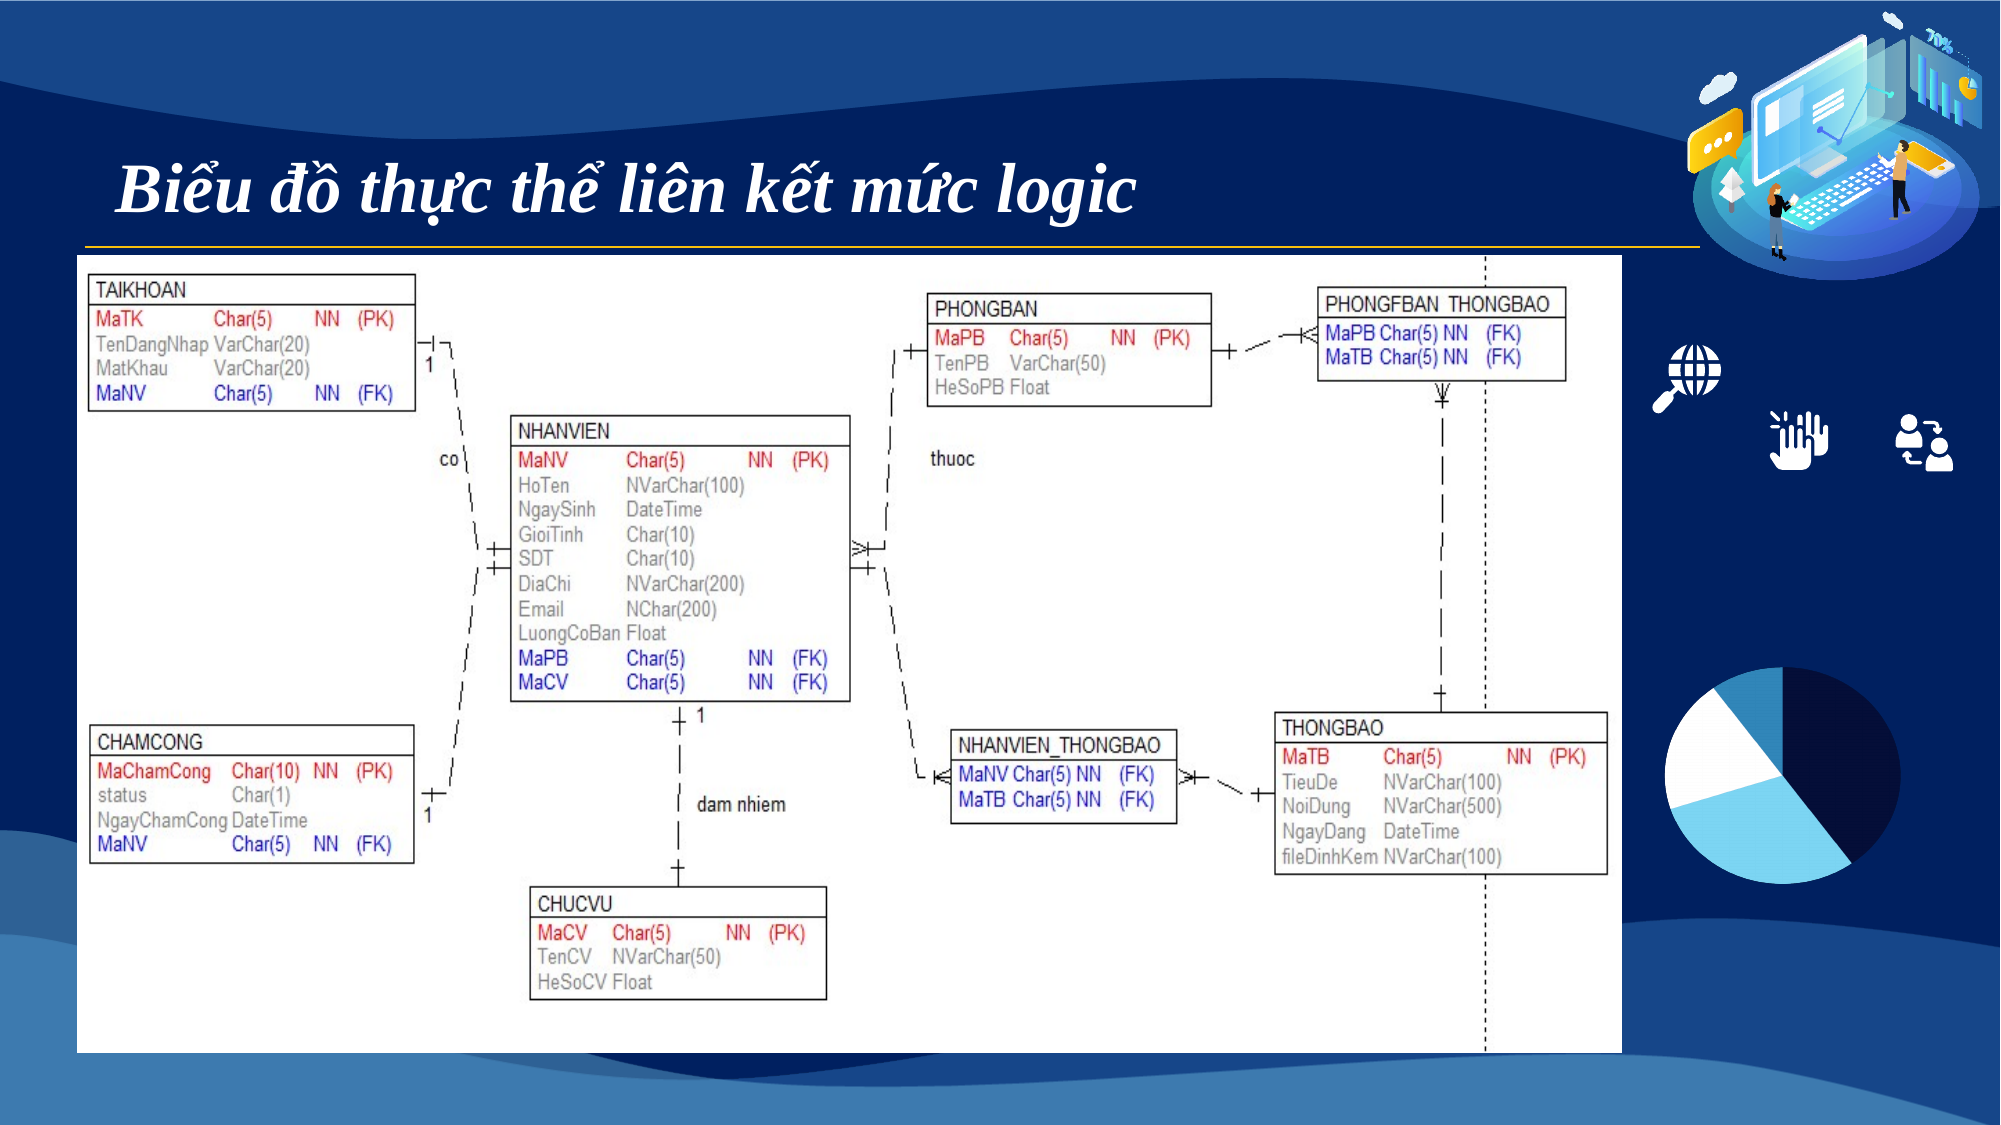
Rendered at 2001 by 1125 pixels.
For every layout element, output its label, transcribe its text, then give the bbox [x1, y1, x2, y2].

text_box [1769, 410, 1829, 470]
text_box Biểu đồ thực thể liên kết mức logic [77, 91, 1537, 255]
picture [0, 255, 2000, 1125]
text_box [1895, 414, 1953, 472]
picture [0, 0, 2001, 322]
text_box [1651, 344, 1722, 414]
